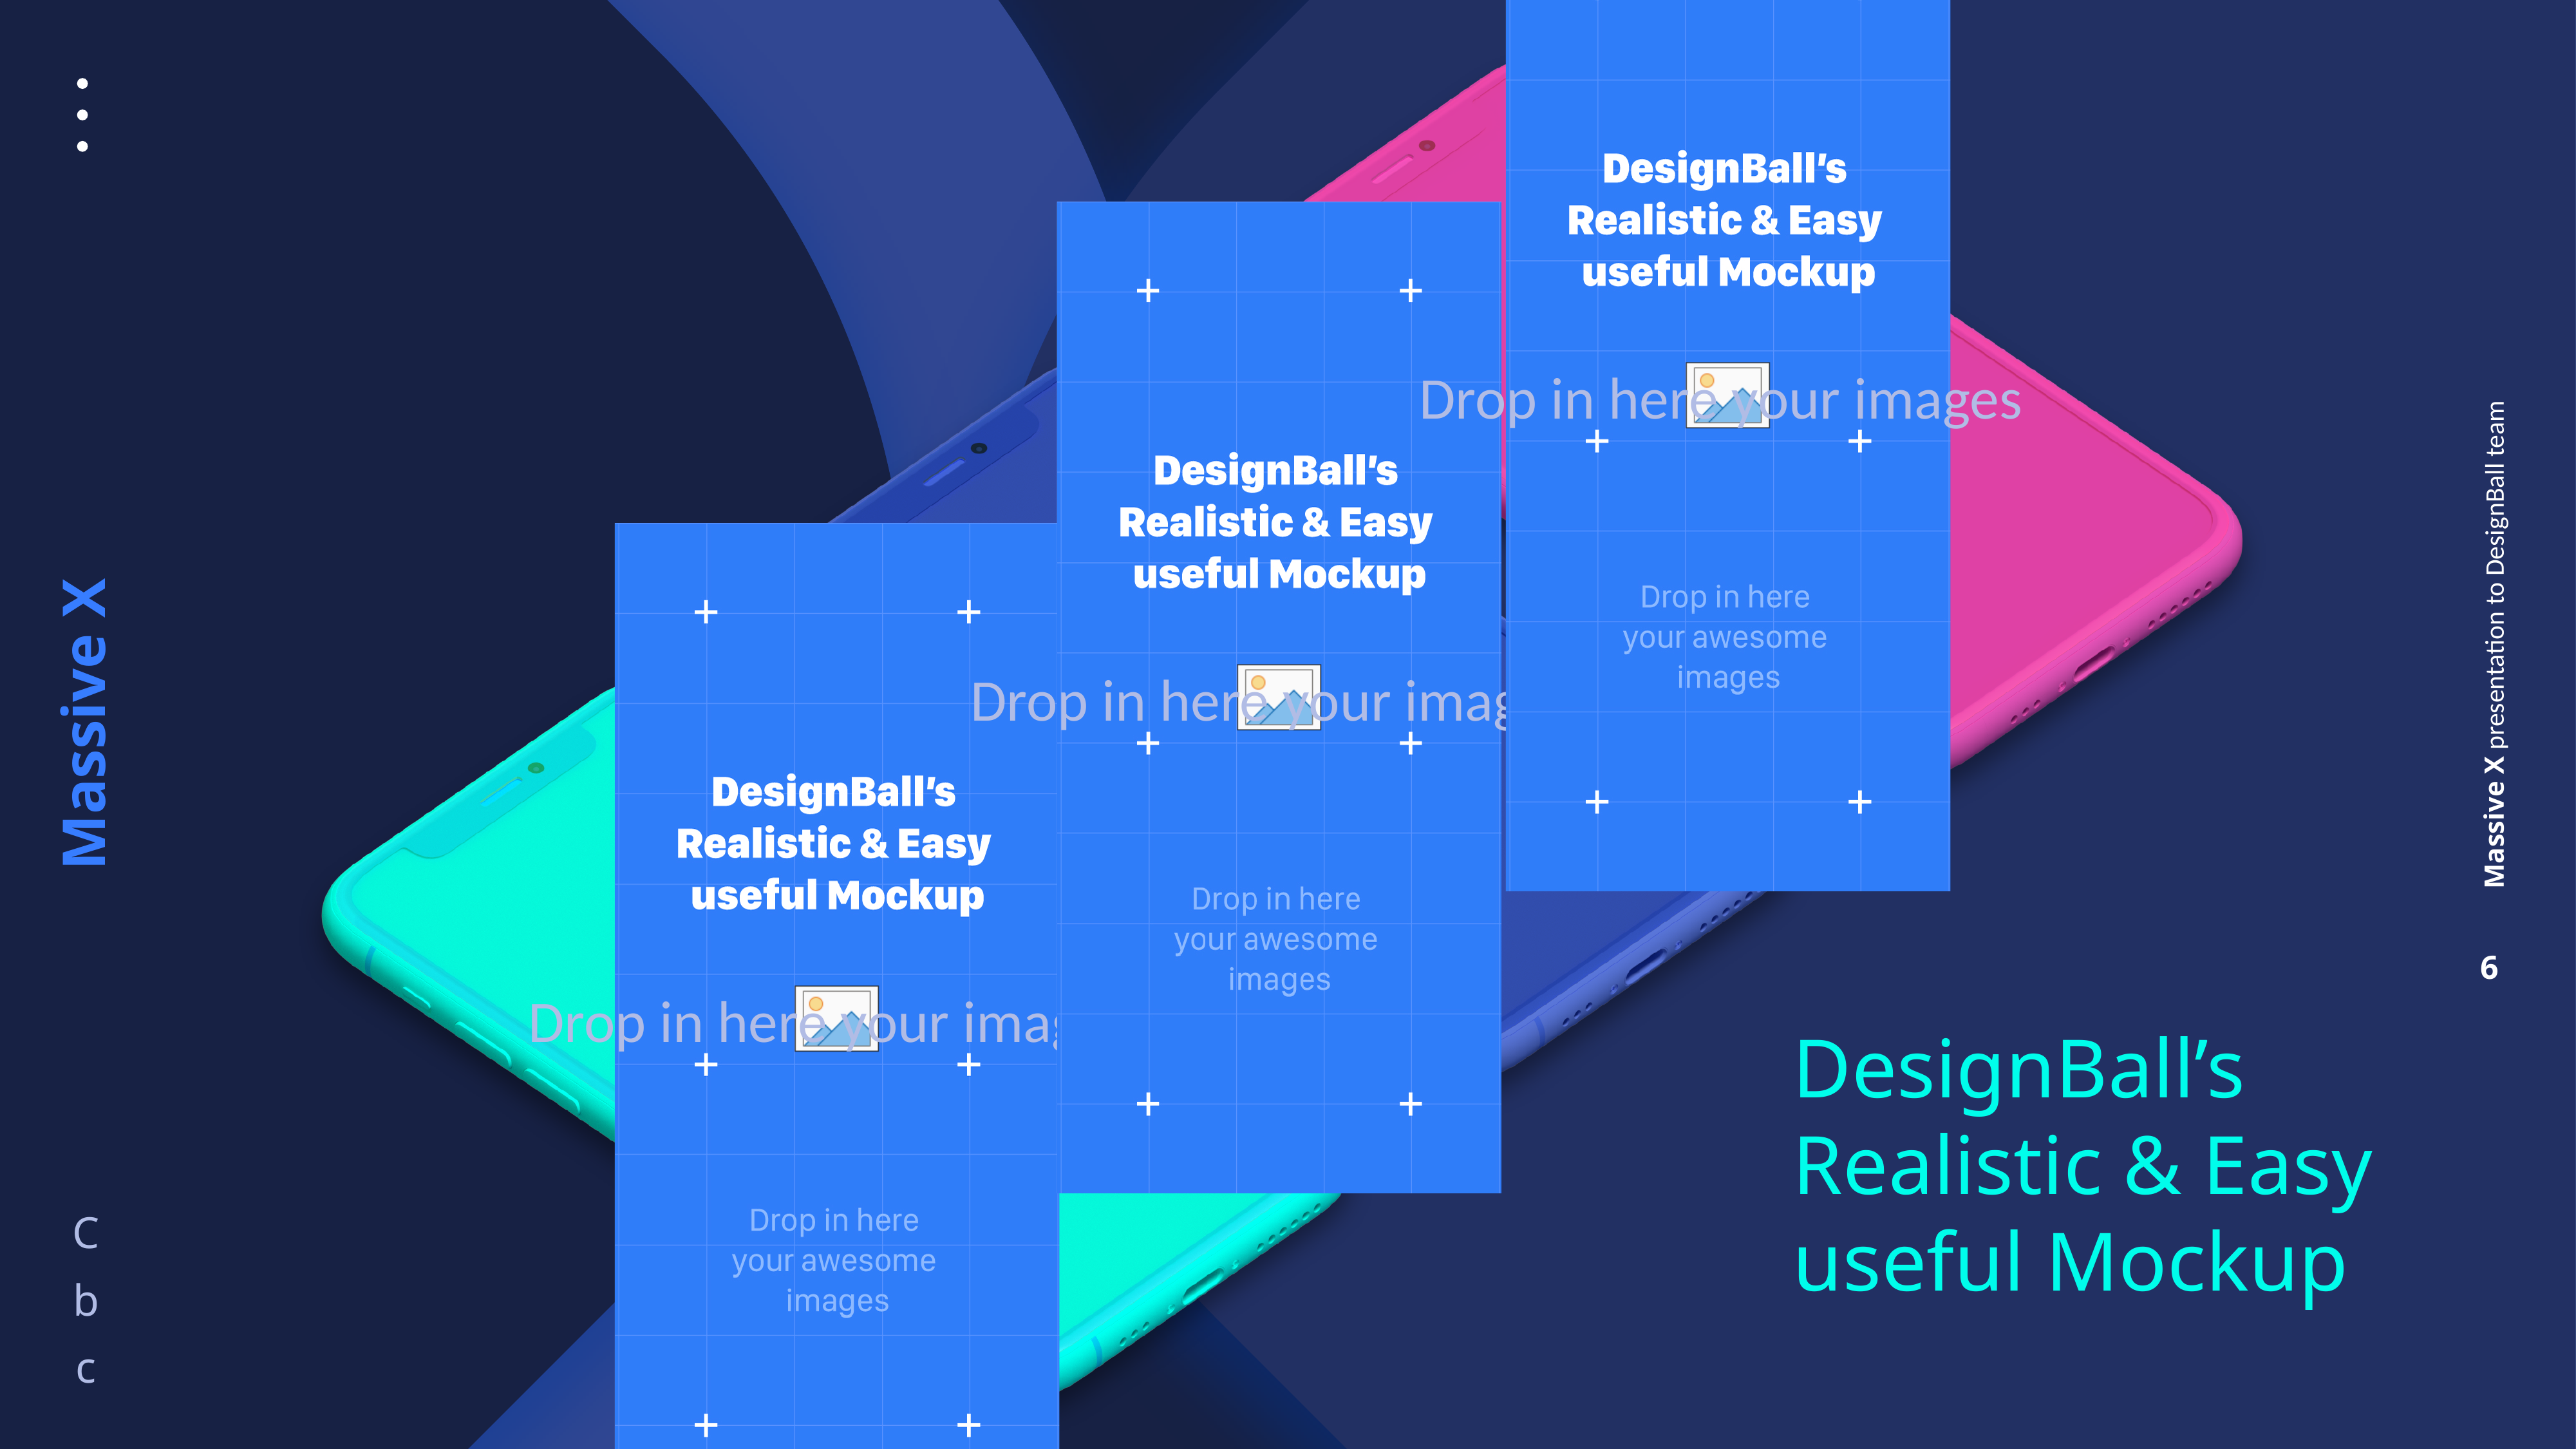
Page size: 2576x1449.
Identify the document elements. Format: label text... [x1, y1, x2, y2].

picture [259, 0, 2314, 1449]
text_box DesignBall’s Realistic & Easy useful Mockup [1783, 1012, 2477, 1312]
